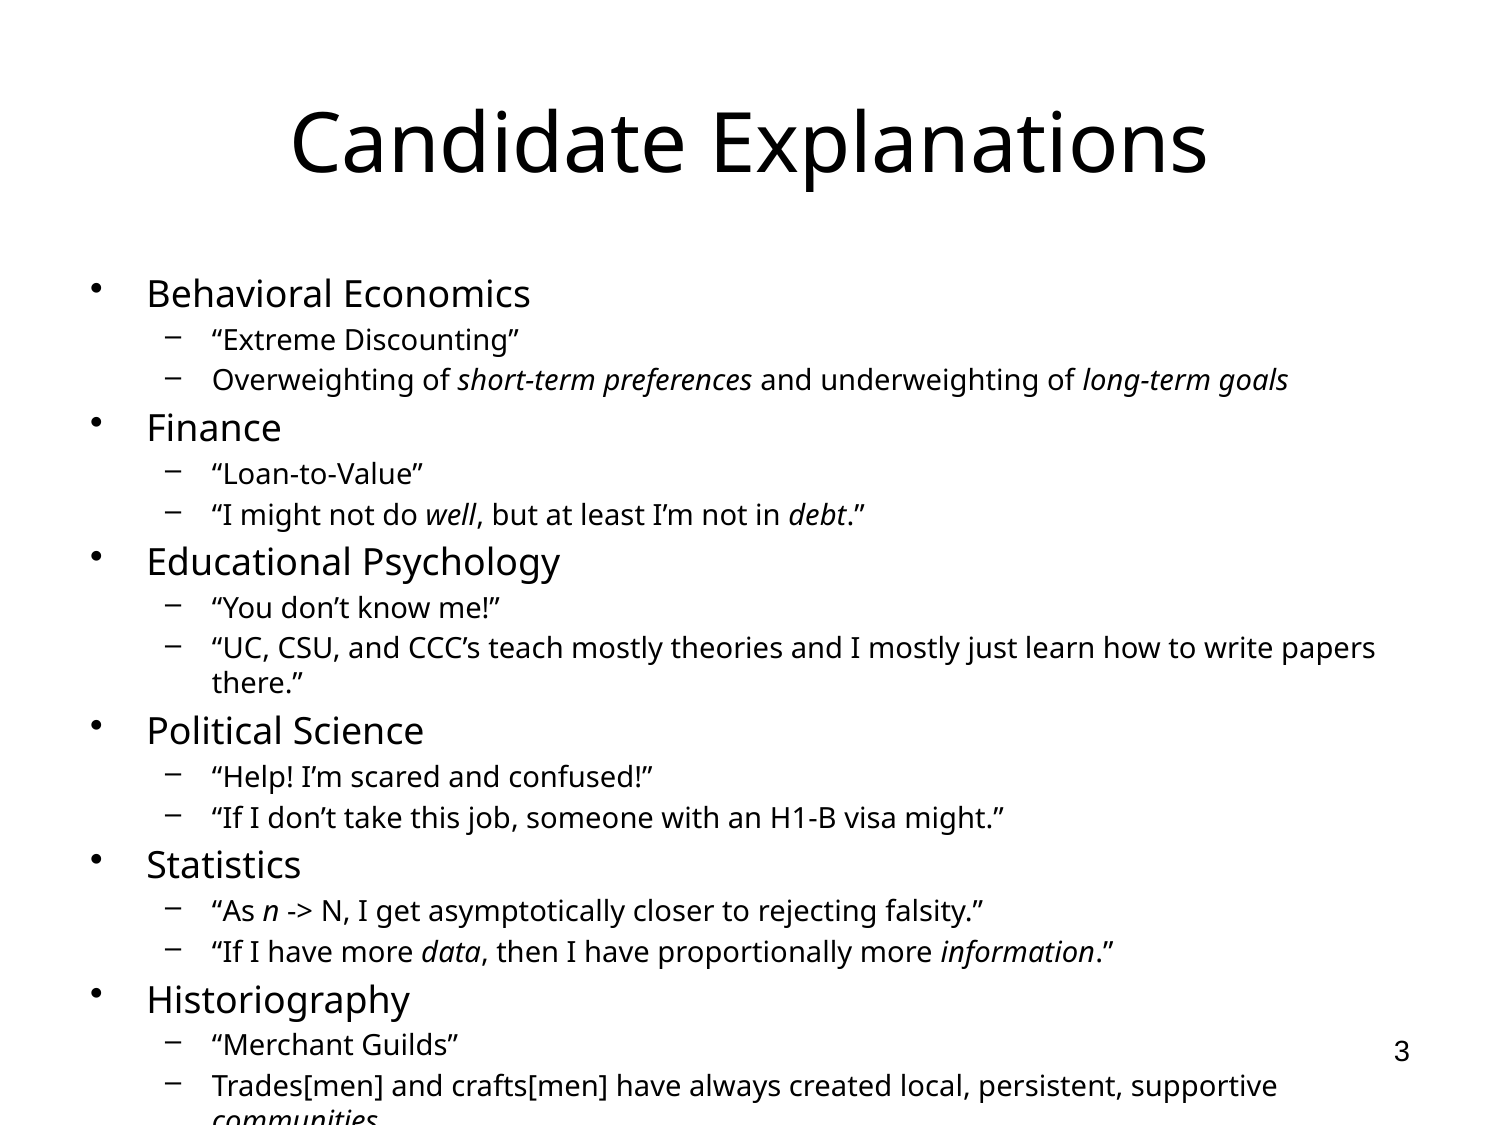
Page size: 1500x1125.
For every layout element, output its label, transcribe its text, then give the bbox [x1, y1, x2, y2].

title Candidate Explanations [75, 45, 1425, 233]
slide_number 3 [1074, 1024, 1425, 1103]
list Behavioral Economics “Extreme Discounting” Overweighting of short-term preferences and underweighting of long-term goals Finance “Loan-to-Value” “I might not do well, but at least I’m not in debt.” Educational Psychology “You don’t know me!” “UC, CSU, and CCC’s teach mostly theories and I mostly just learn how to write papers there.” Political Science “Help! I’m scared and confused!” “If I don’t take this job, someone with an H1-B visa might.” Statistics “As n -> N, I get asymptotically closer to rejecting falsity.” “If I have more data, then I have proportionally more information.” Historiography “Merchant Guilds” Trades[men] and crafts[men] have always created local, persistent, supportive communities. [75, 262, 1425, 1005]
